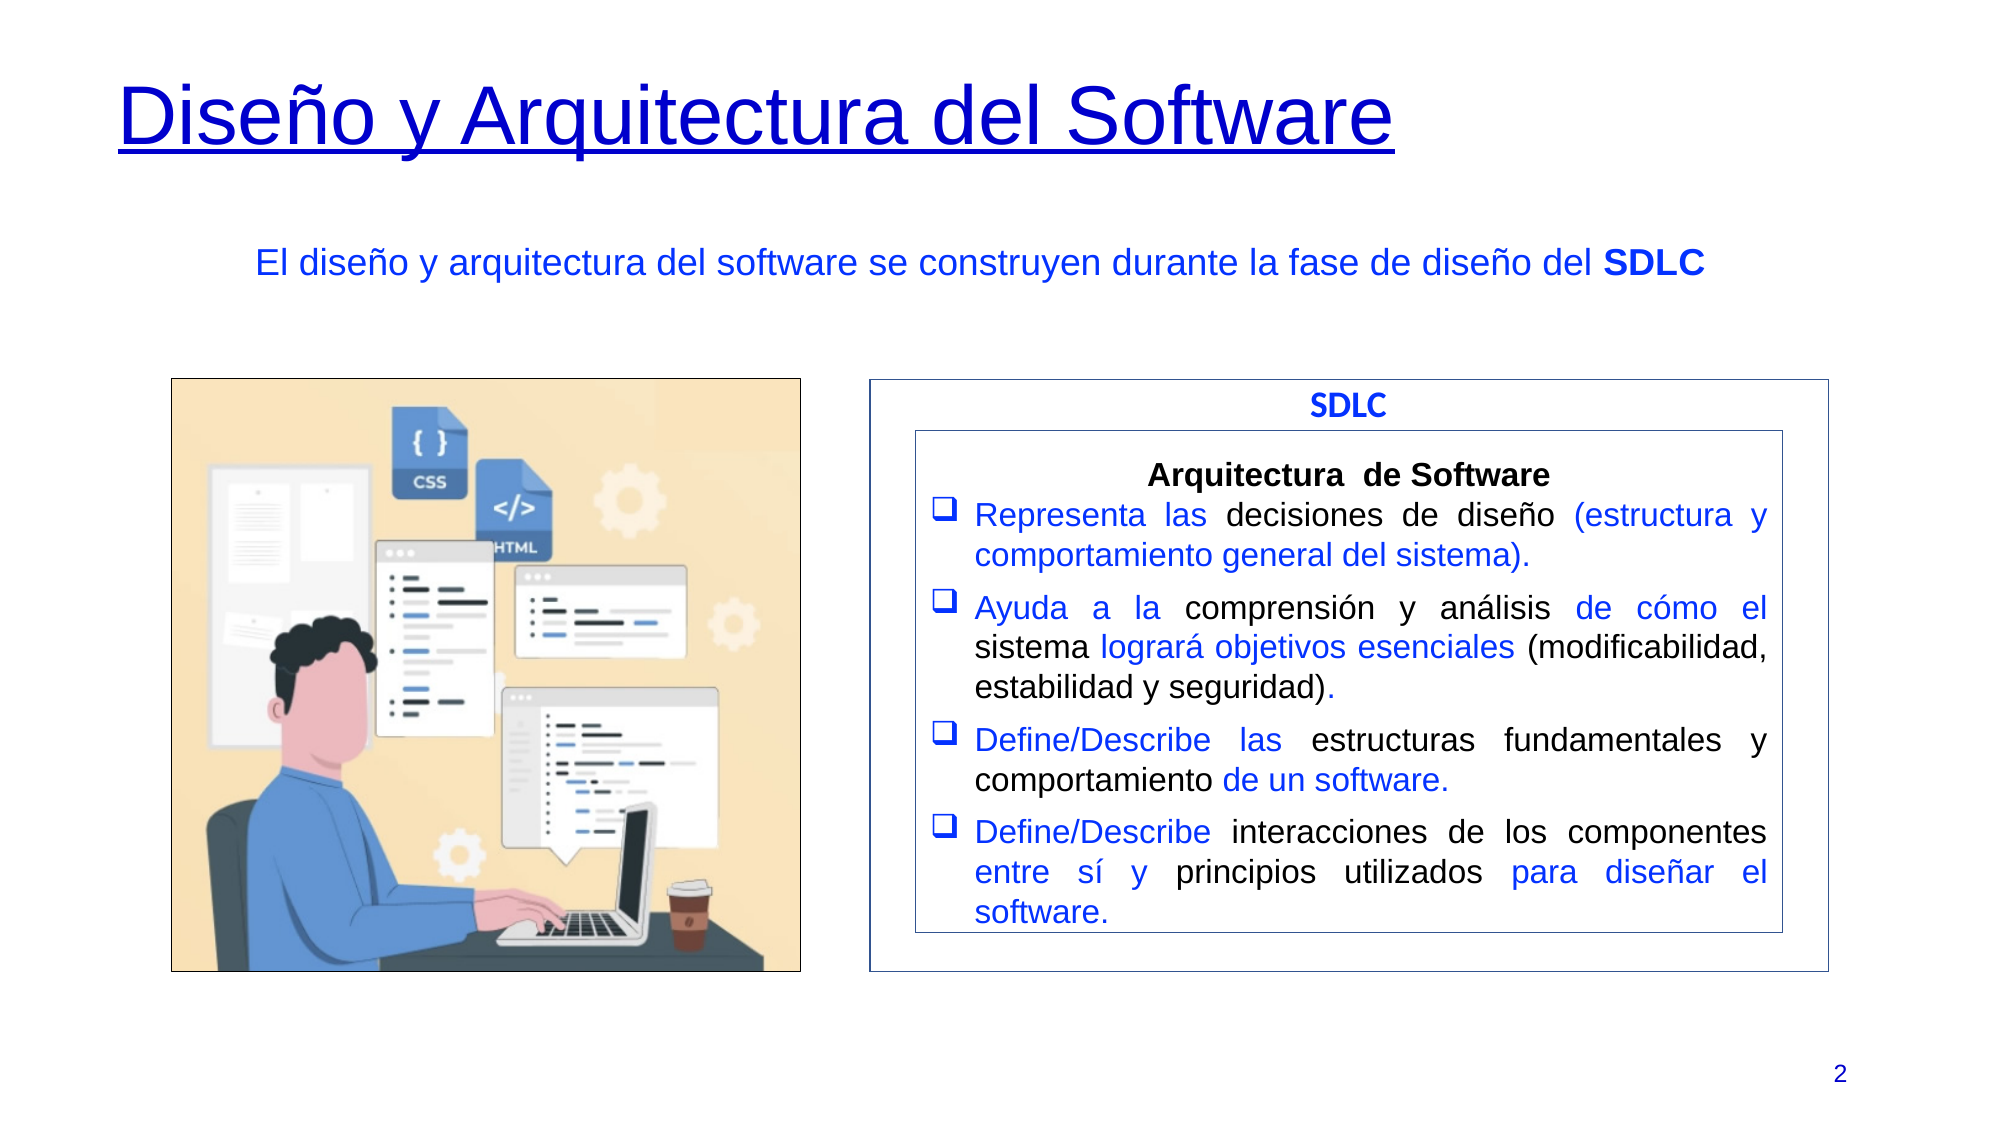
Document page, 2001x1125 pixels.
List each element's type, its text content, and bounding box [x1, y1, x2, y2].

title Diseño y Arquitectura del Software [102, 46, 1915, 189]
text_box Arquitectura de Software Representa las decisiones de diseño (estructura y comportamiento general del sistema). Ayuda a la comprensión y análisis de cómo el sistema logrará objetivos esenciales (modificabilidad, estabilidad y seguridad). Define/Describe las estructuras fundamentales y comportamiento de un software. Define/Describe interacciones de los componentes entre sí y principios utilizados para diseñar el software. [914, 430, 1784, 934]
picture [171, 379, 800, 972]
slide_number 2 [1412, 1042, 1863, 1103]
text_box El diseño y arquitectura del software se construyen durante la fase de diseño del SDLC [238, 232, 1722, 288]
text_box SDLC [1295, 372, 1432, 433]
text_box [869, 378, 1829, 972]
